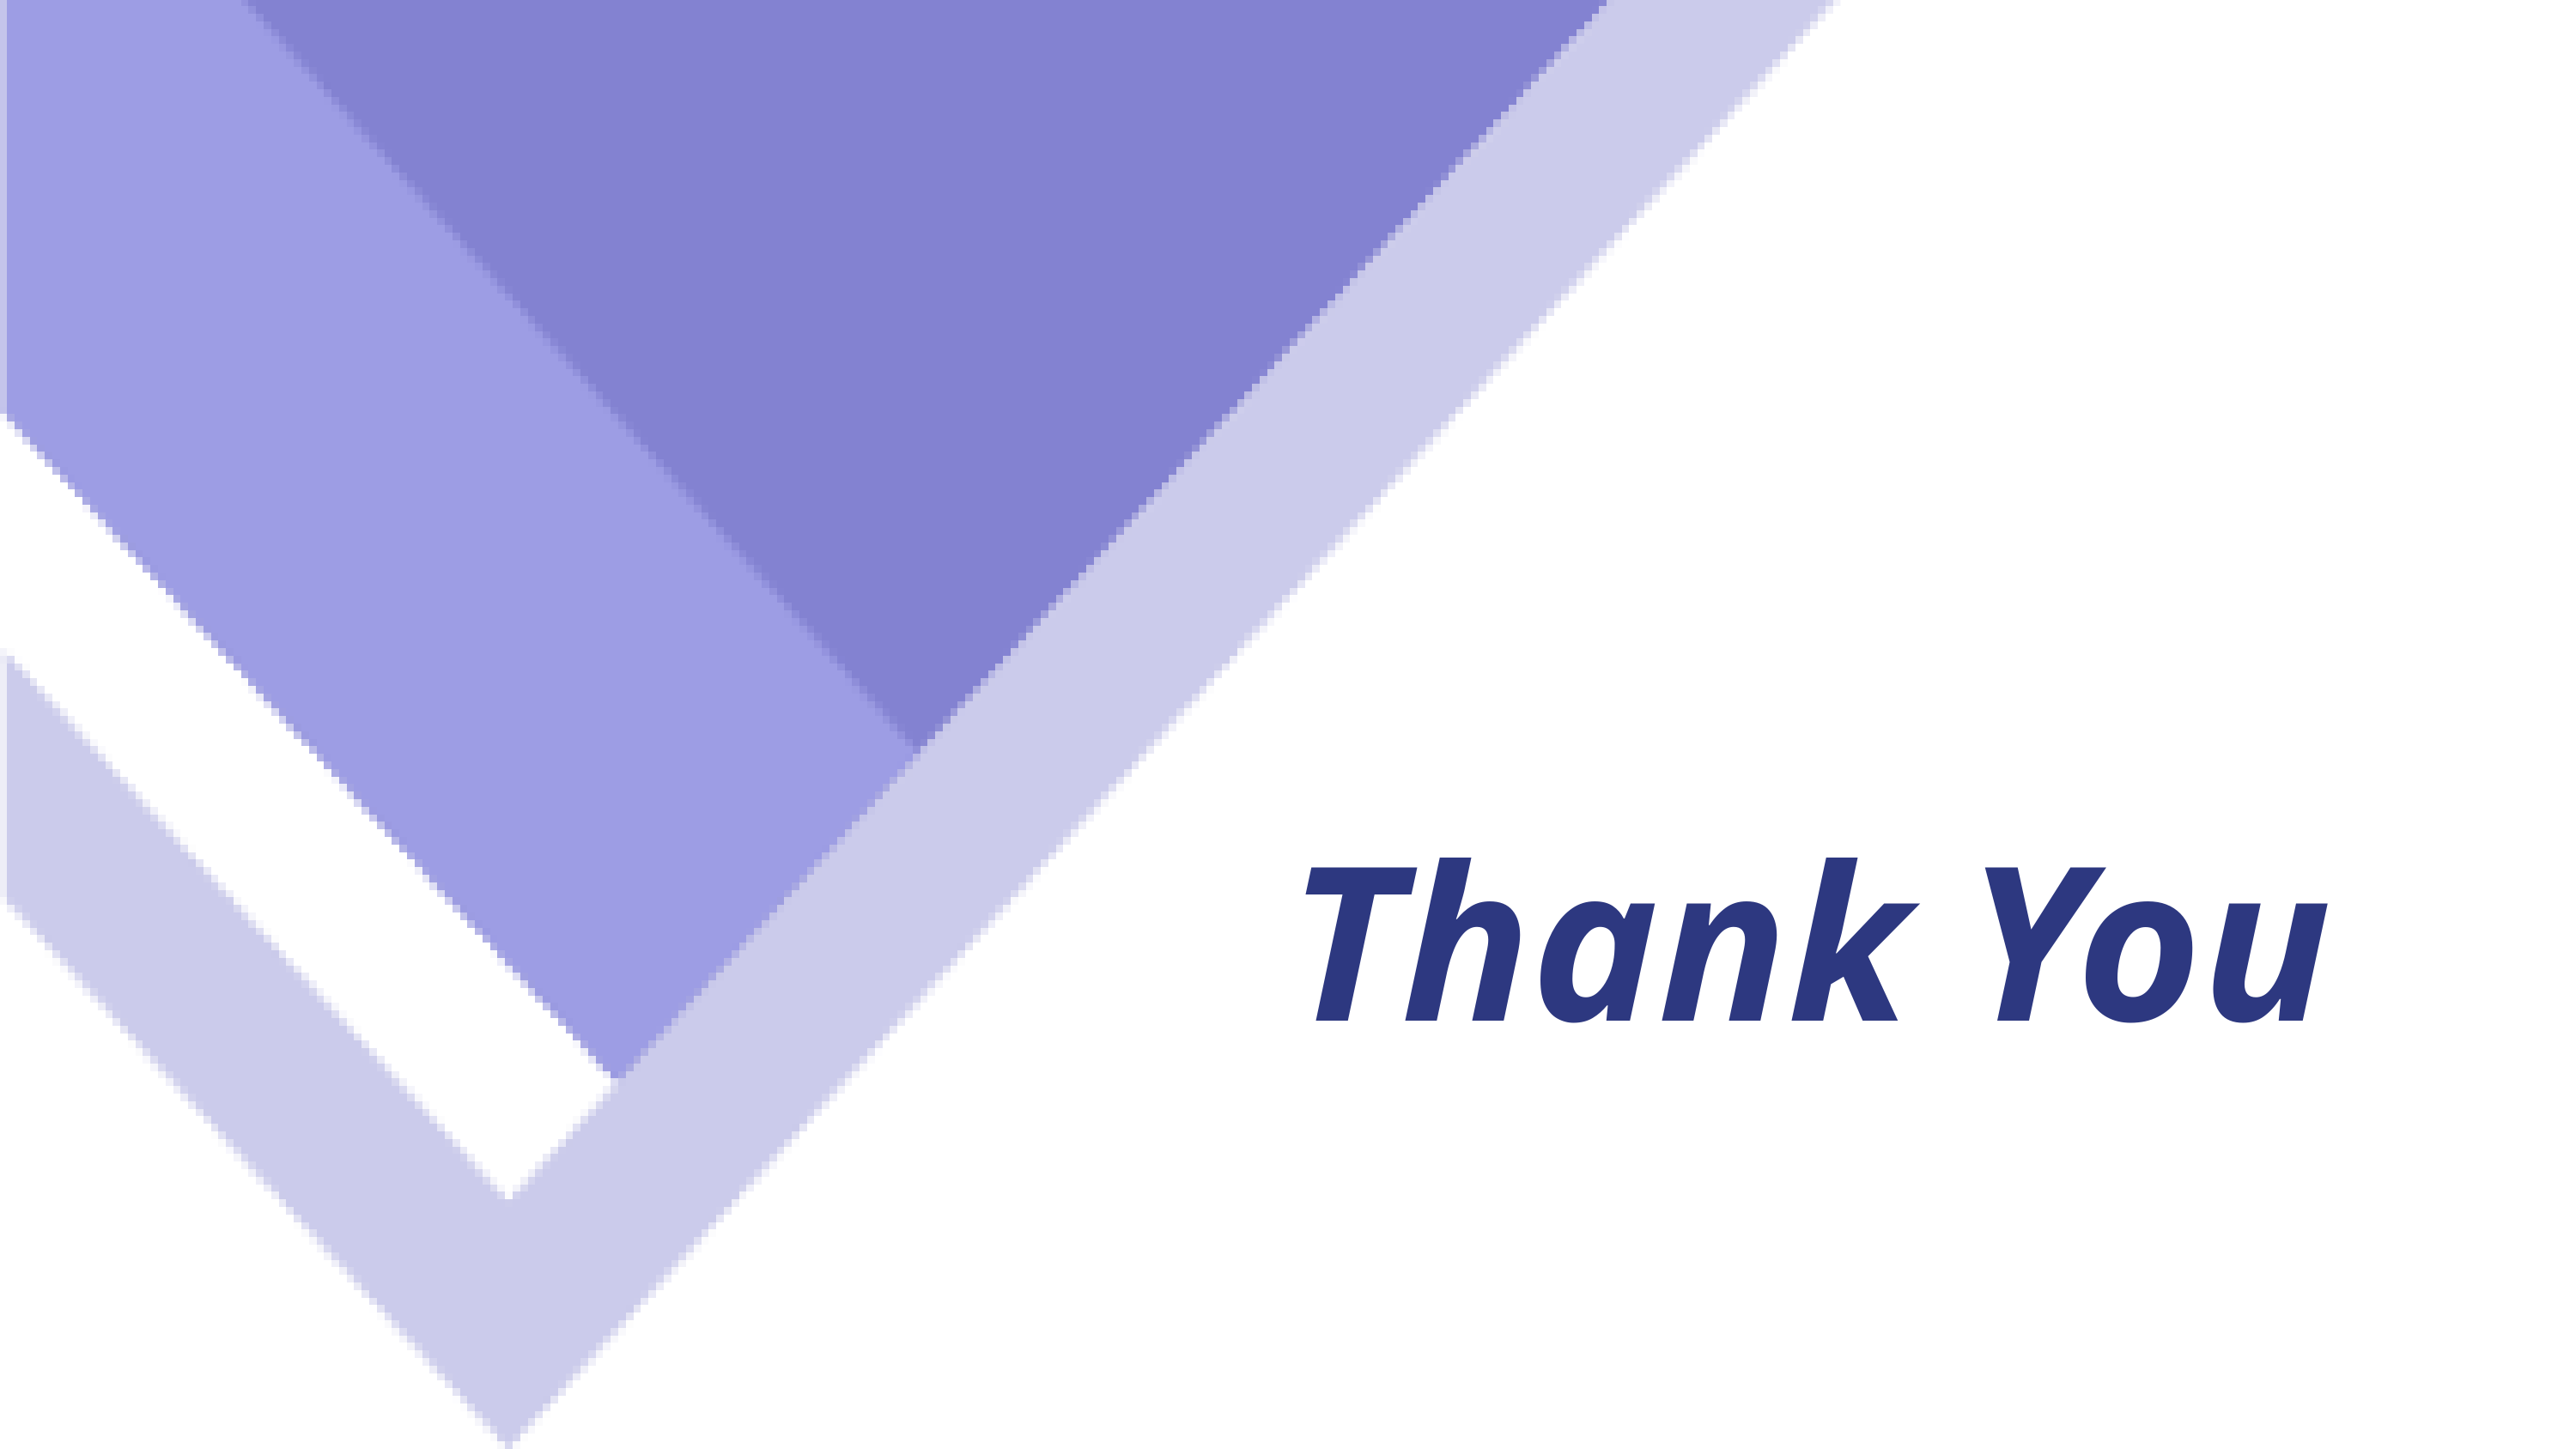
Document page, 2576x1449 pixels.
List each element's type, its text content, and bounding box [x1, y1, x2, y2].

text_box [0, 0, 1841, 1449]
text_box Thank You [1288, 763, 2432, 1064]
